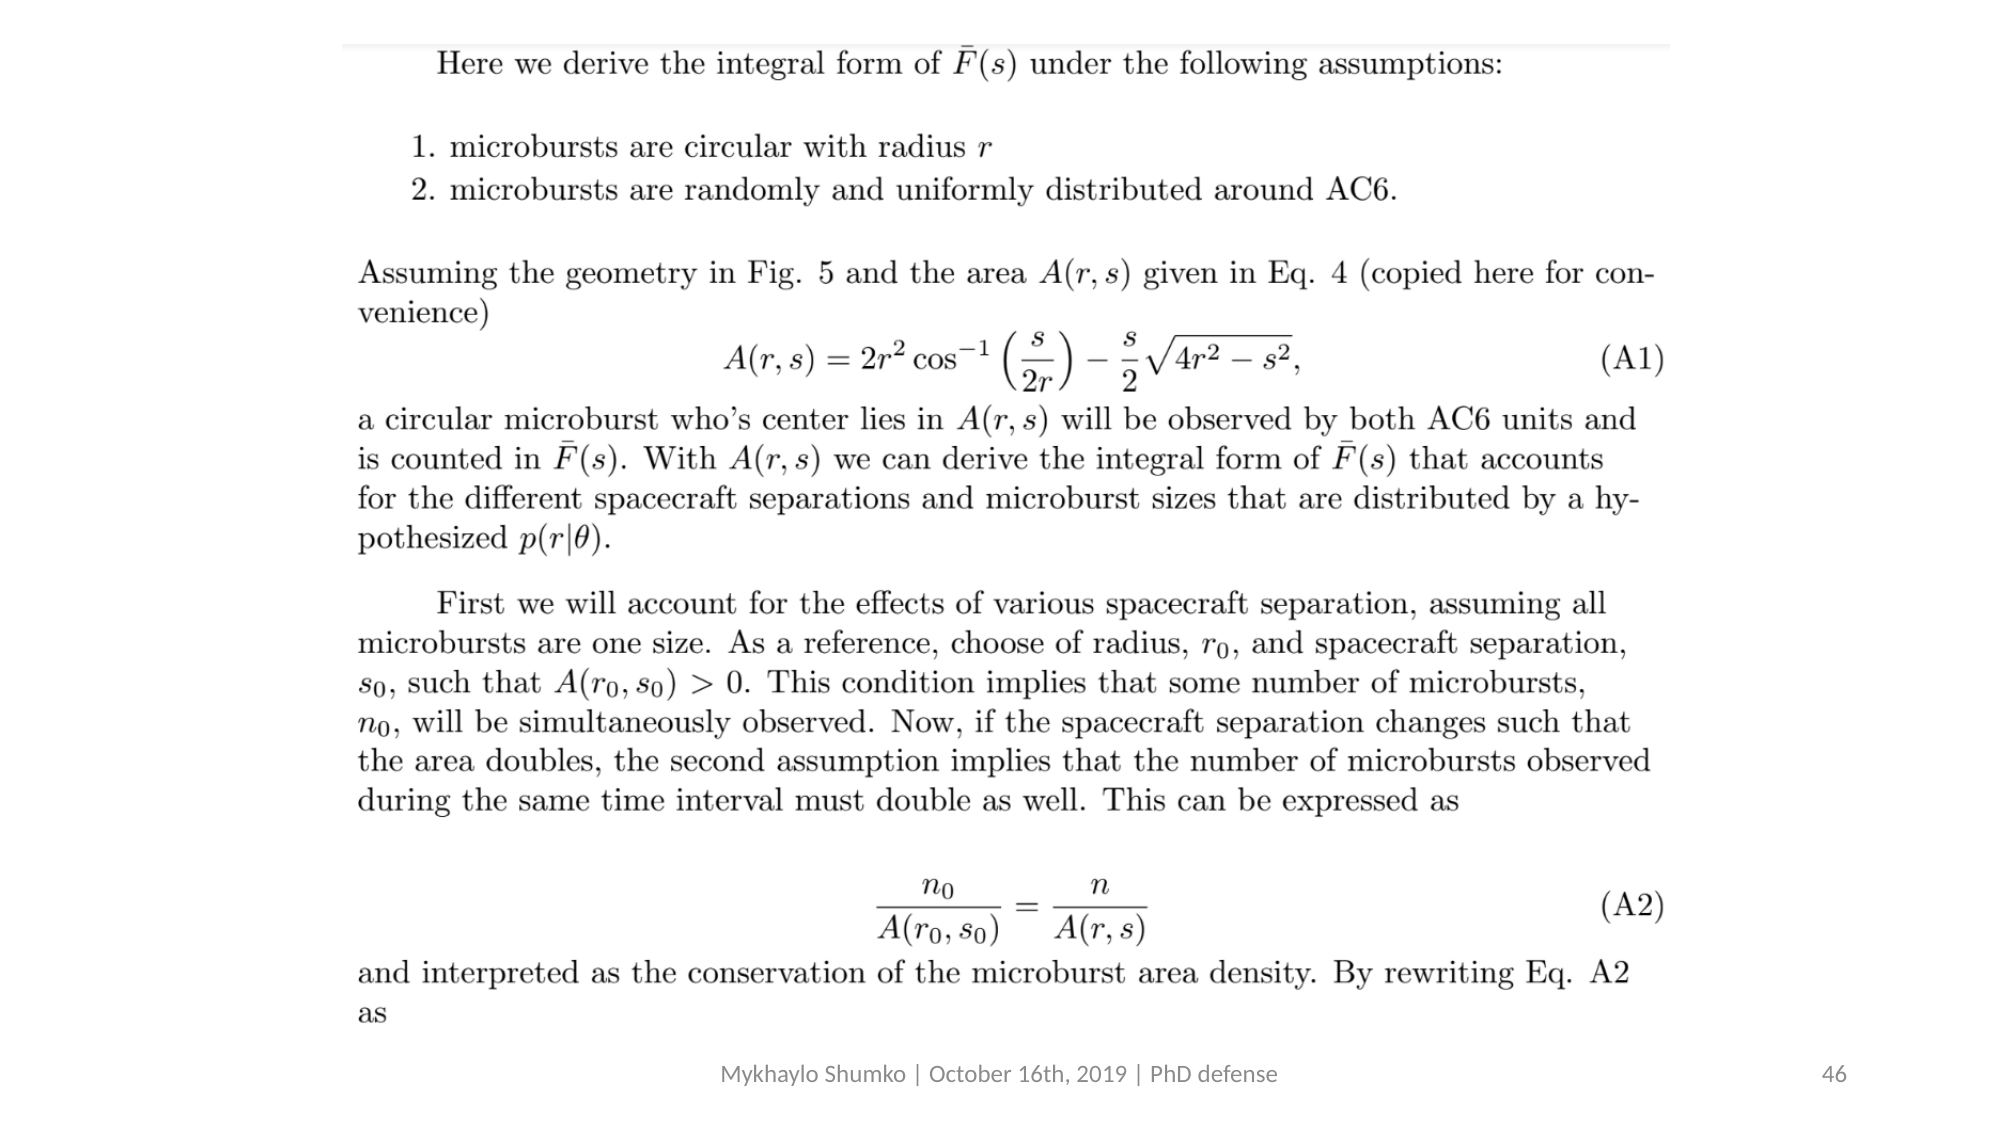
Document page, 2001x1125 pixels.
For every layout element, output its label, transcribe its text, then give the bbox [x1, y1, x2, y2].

footer Mykhaylo Shumko | October 16th, 2019 | PhD defense [662, 1042, 1338, 1103]
picture [342, 44, 1670, 1041]
slide_number 46 [1412, 1042, 1863, 1103]
